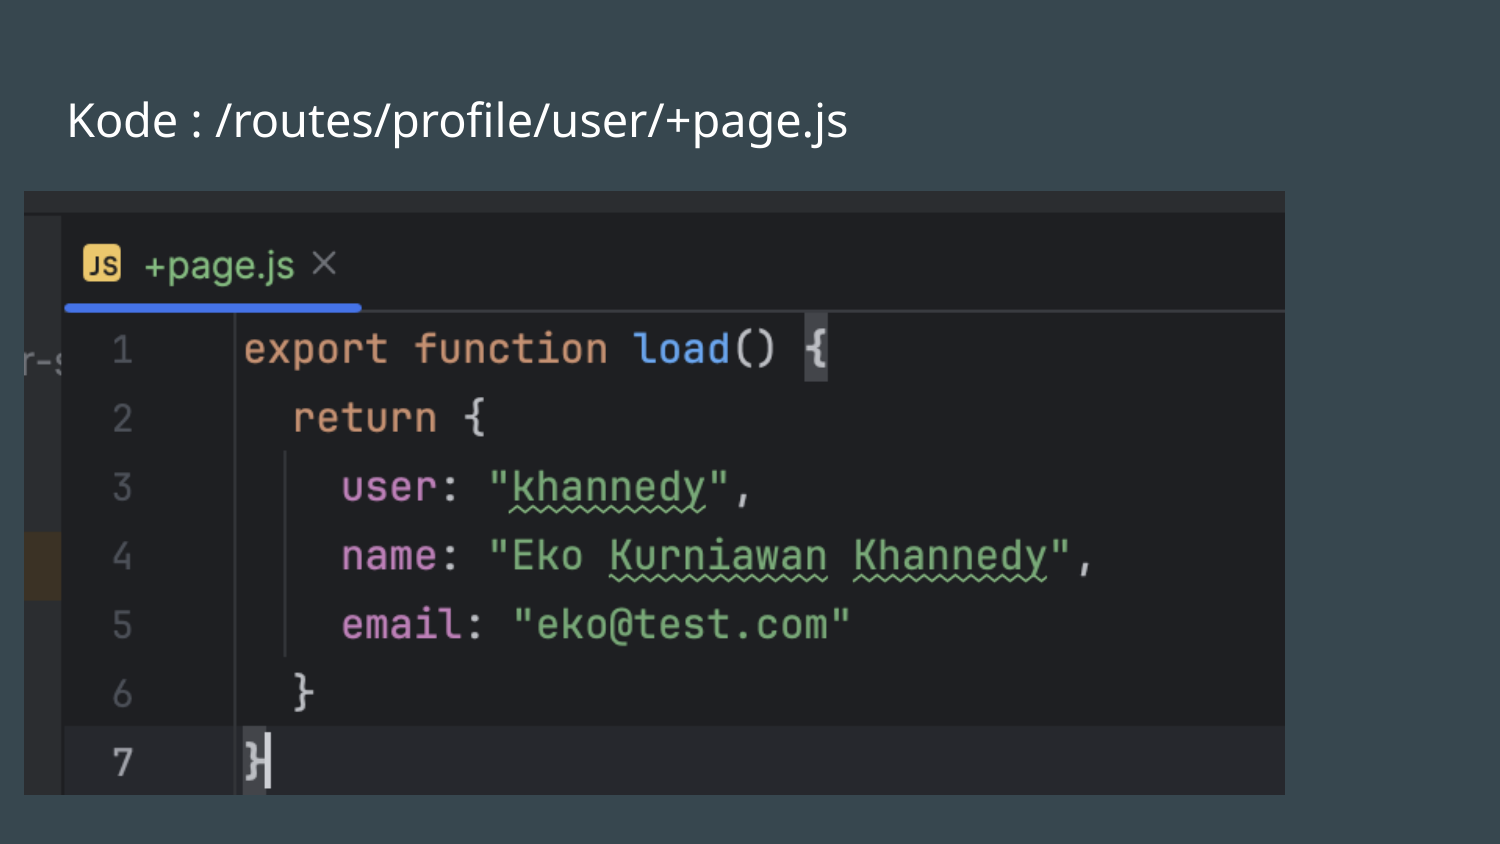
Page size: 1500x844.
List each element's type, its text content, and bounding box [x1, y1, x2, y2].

title Kode : /routes/profile/user/+page.js [51, 72, 1449, 167]
picture [24, 191, 1285, 796]
